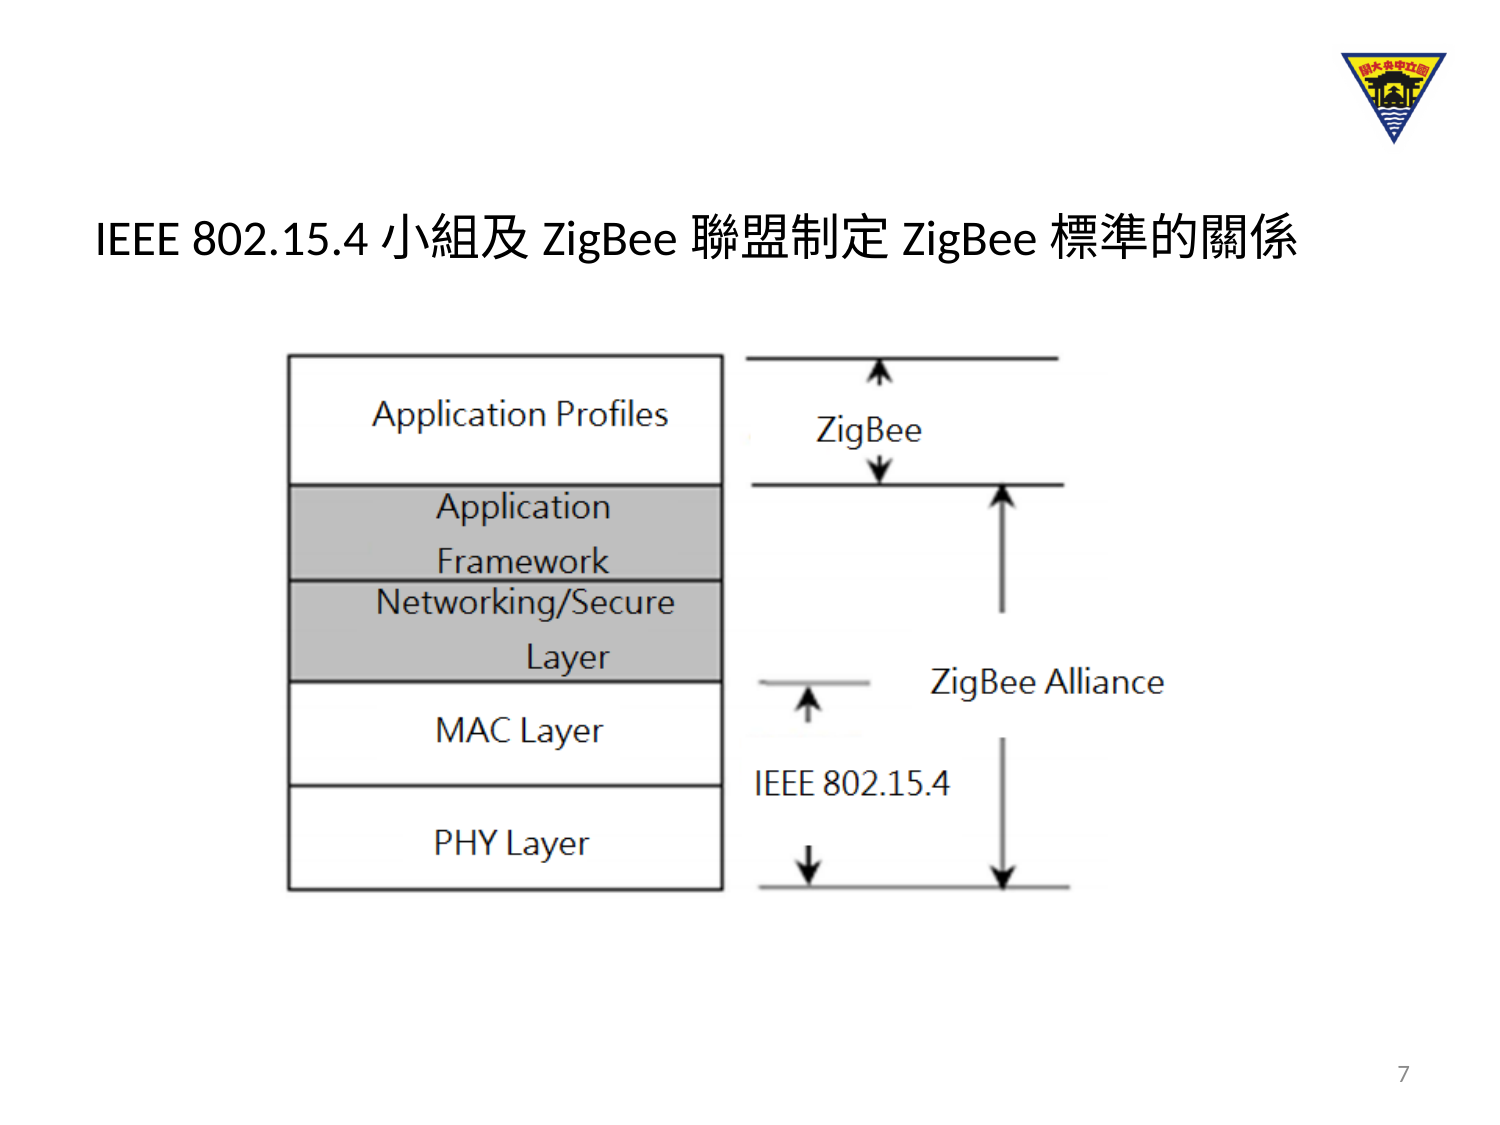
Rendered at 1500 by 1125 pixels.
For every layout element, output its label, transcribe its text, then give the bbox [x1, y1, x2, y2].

picture [280, 348, 1170, 899]
slide_number 7 [1074, 1042, 1425, 1103]
text_box IEEE 802.15.4小組及ZigBee聯盟制定ZigBee標準的關係 [79, 153, 1370, 273]
picture [1329, 43, 1455, 155]
